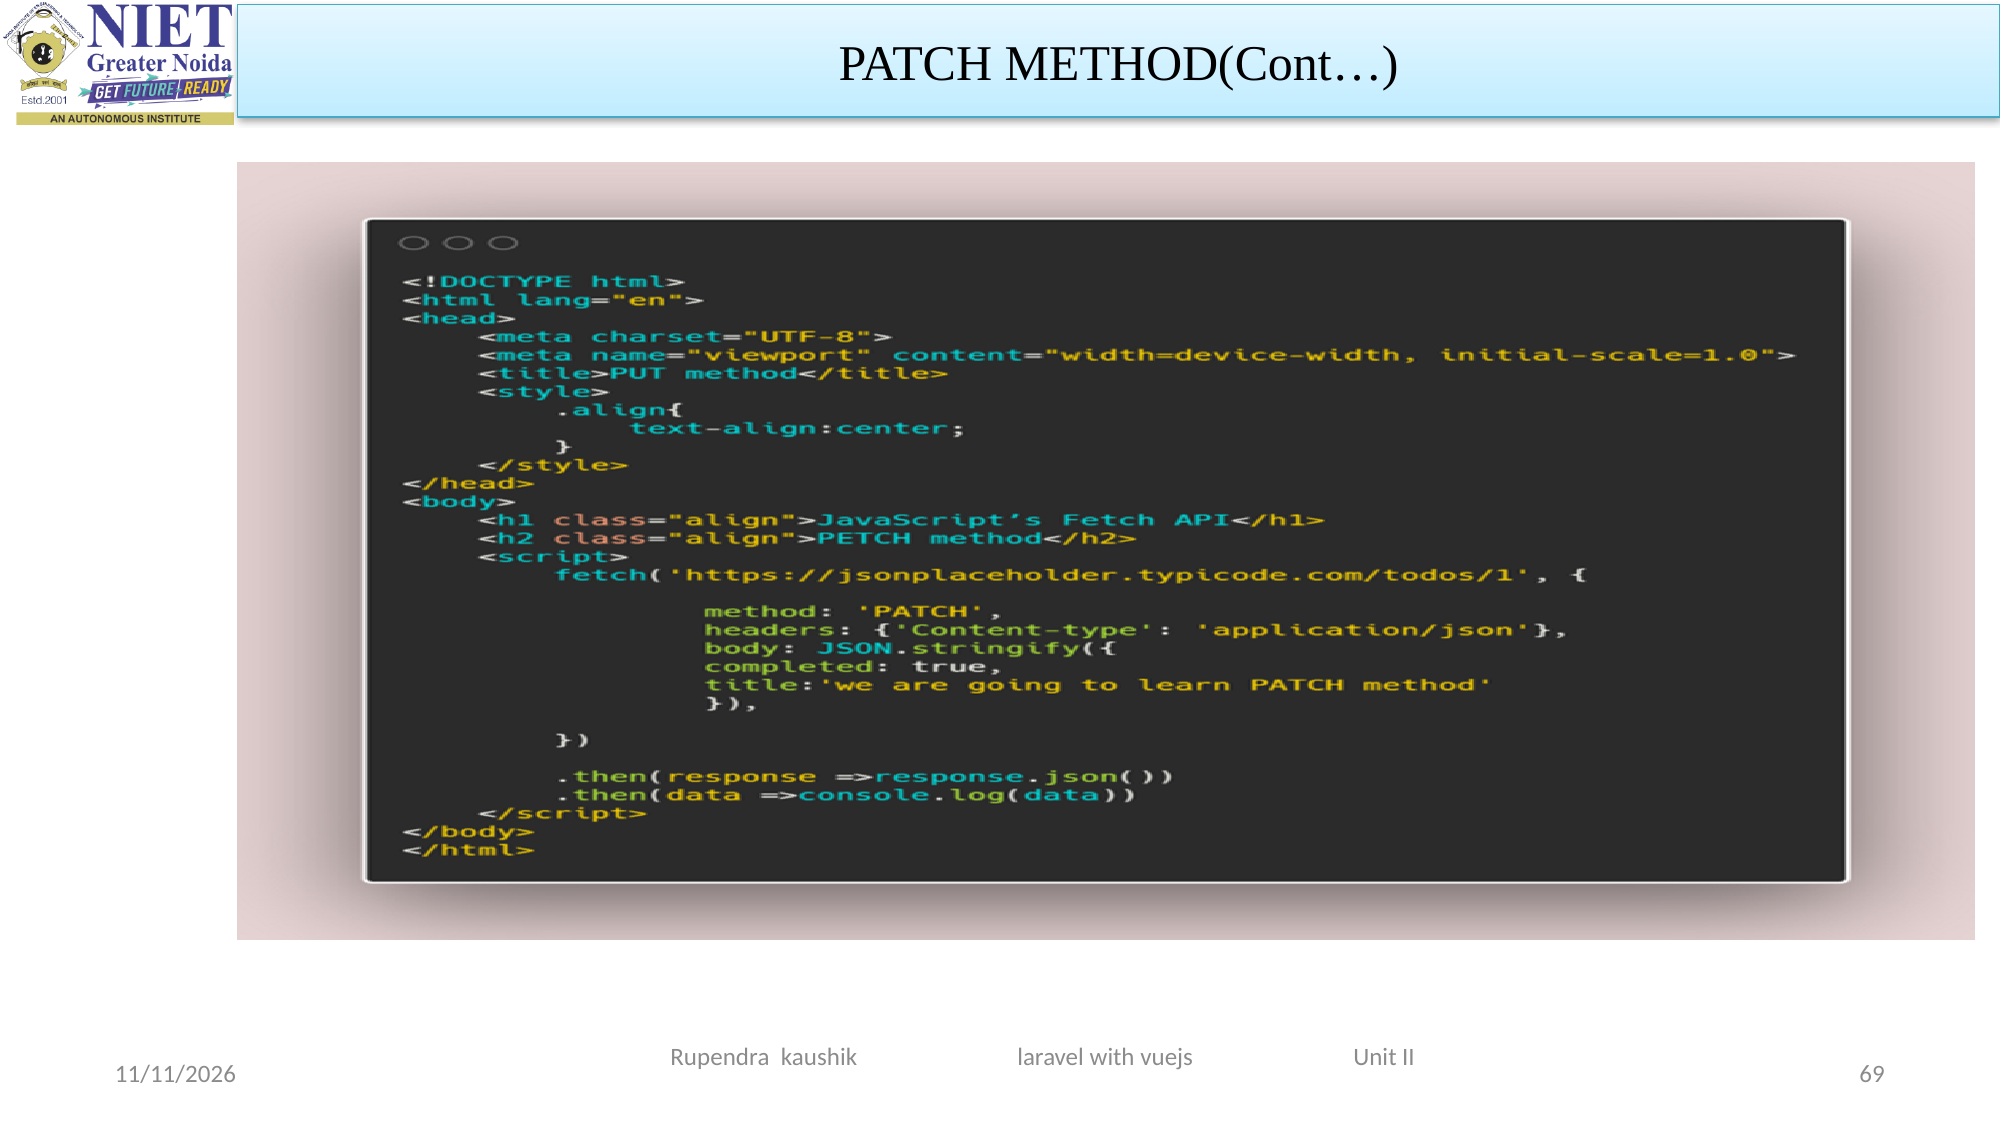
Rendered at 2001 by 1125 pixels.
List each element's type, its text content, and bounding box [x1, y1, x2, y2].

footer Rupendra kaushik laravel with vuejs Unit II [562, 1025, 1525, 1085]
slide_number 69 [1433, 1042, 1900, 1103]
picture [237, 162, 1976, 940]
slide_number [99, 1042, 567, 1103]
picture [3, 2, 234, 125]
text_box PATCH METHOD(Cont…) [237, 4, 2000, 118]
